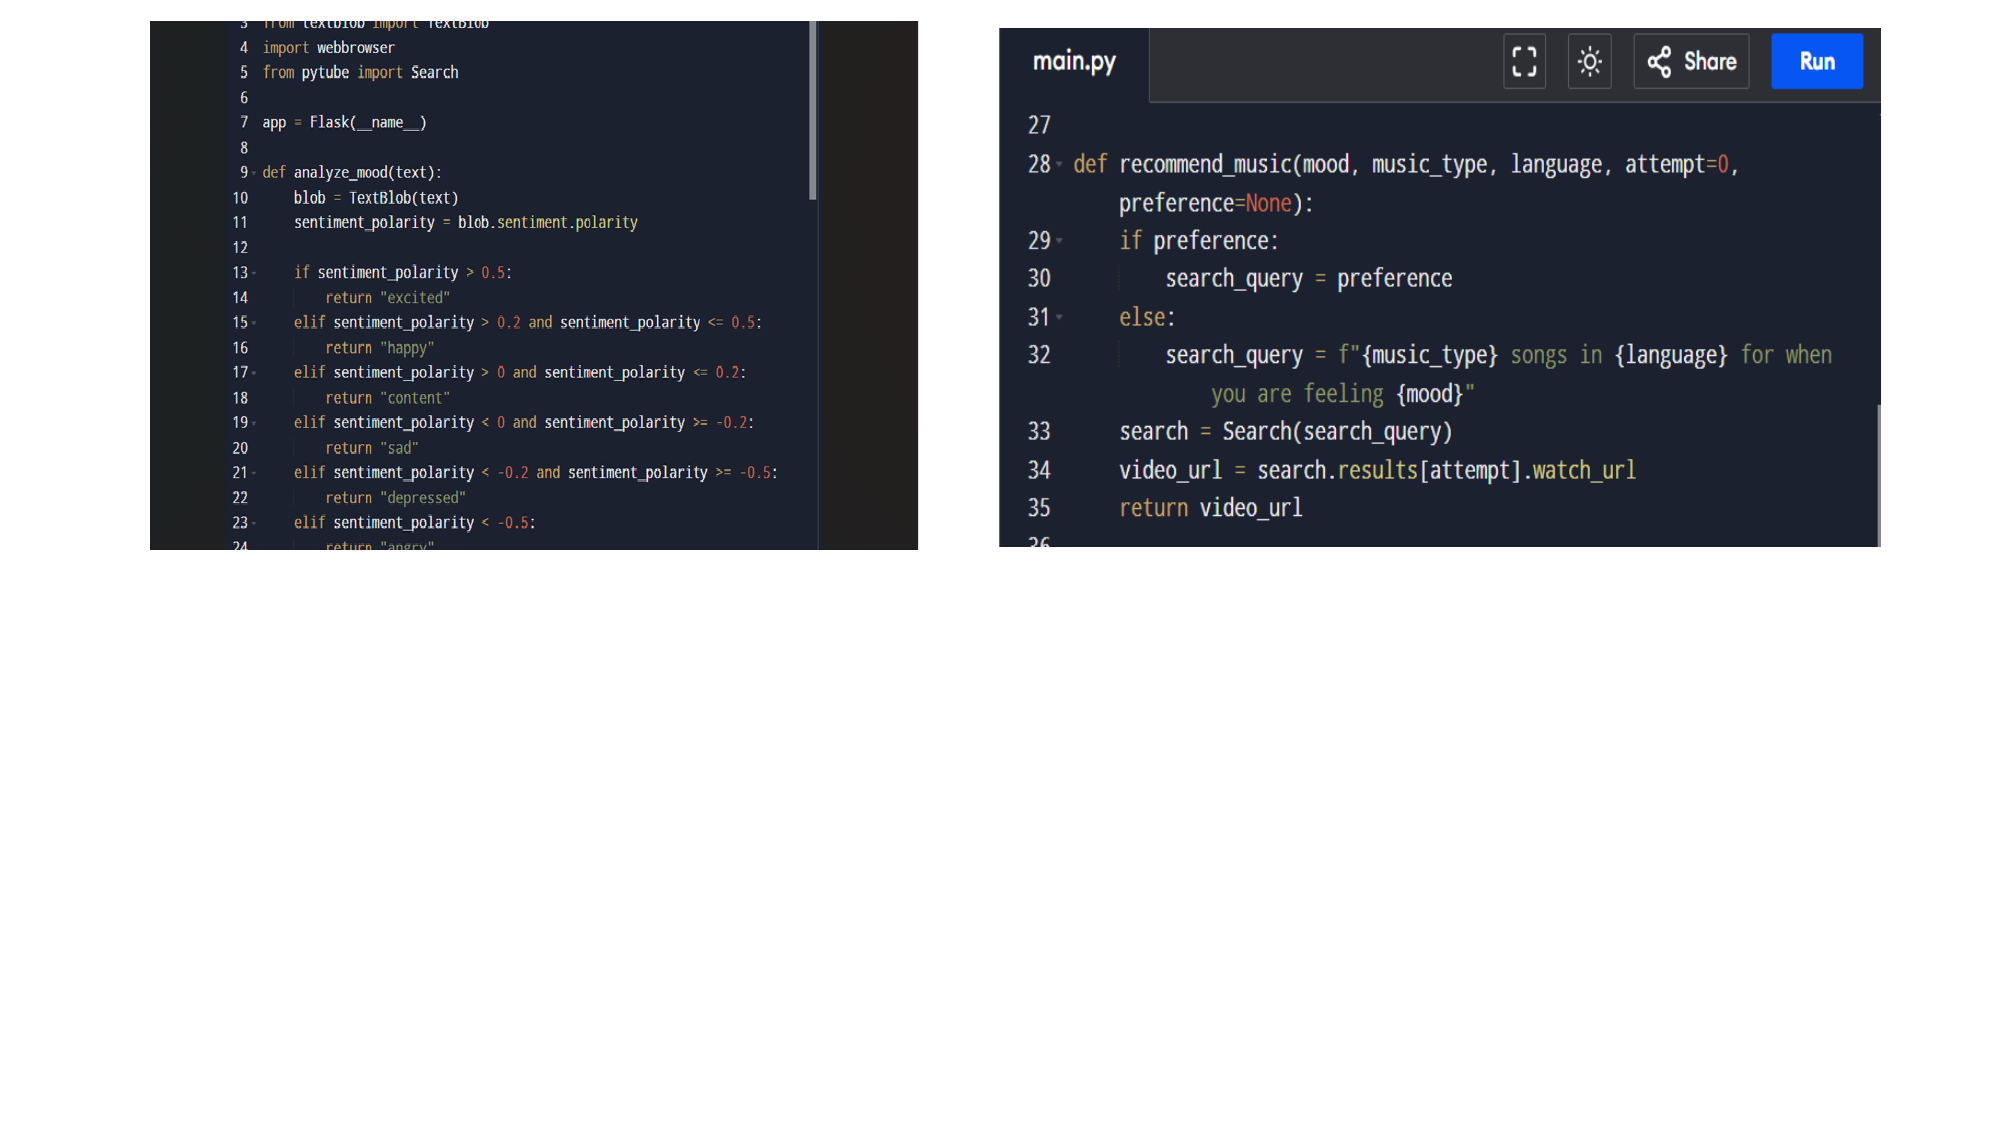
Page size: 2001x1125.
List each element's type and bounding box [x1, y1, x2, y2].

picture [149, 21, 919, 550]
picture [999, 28, 1881, 547]
